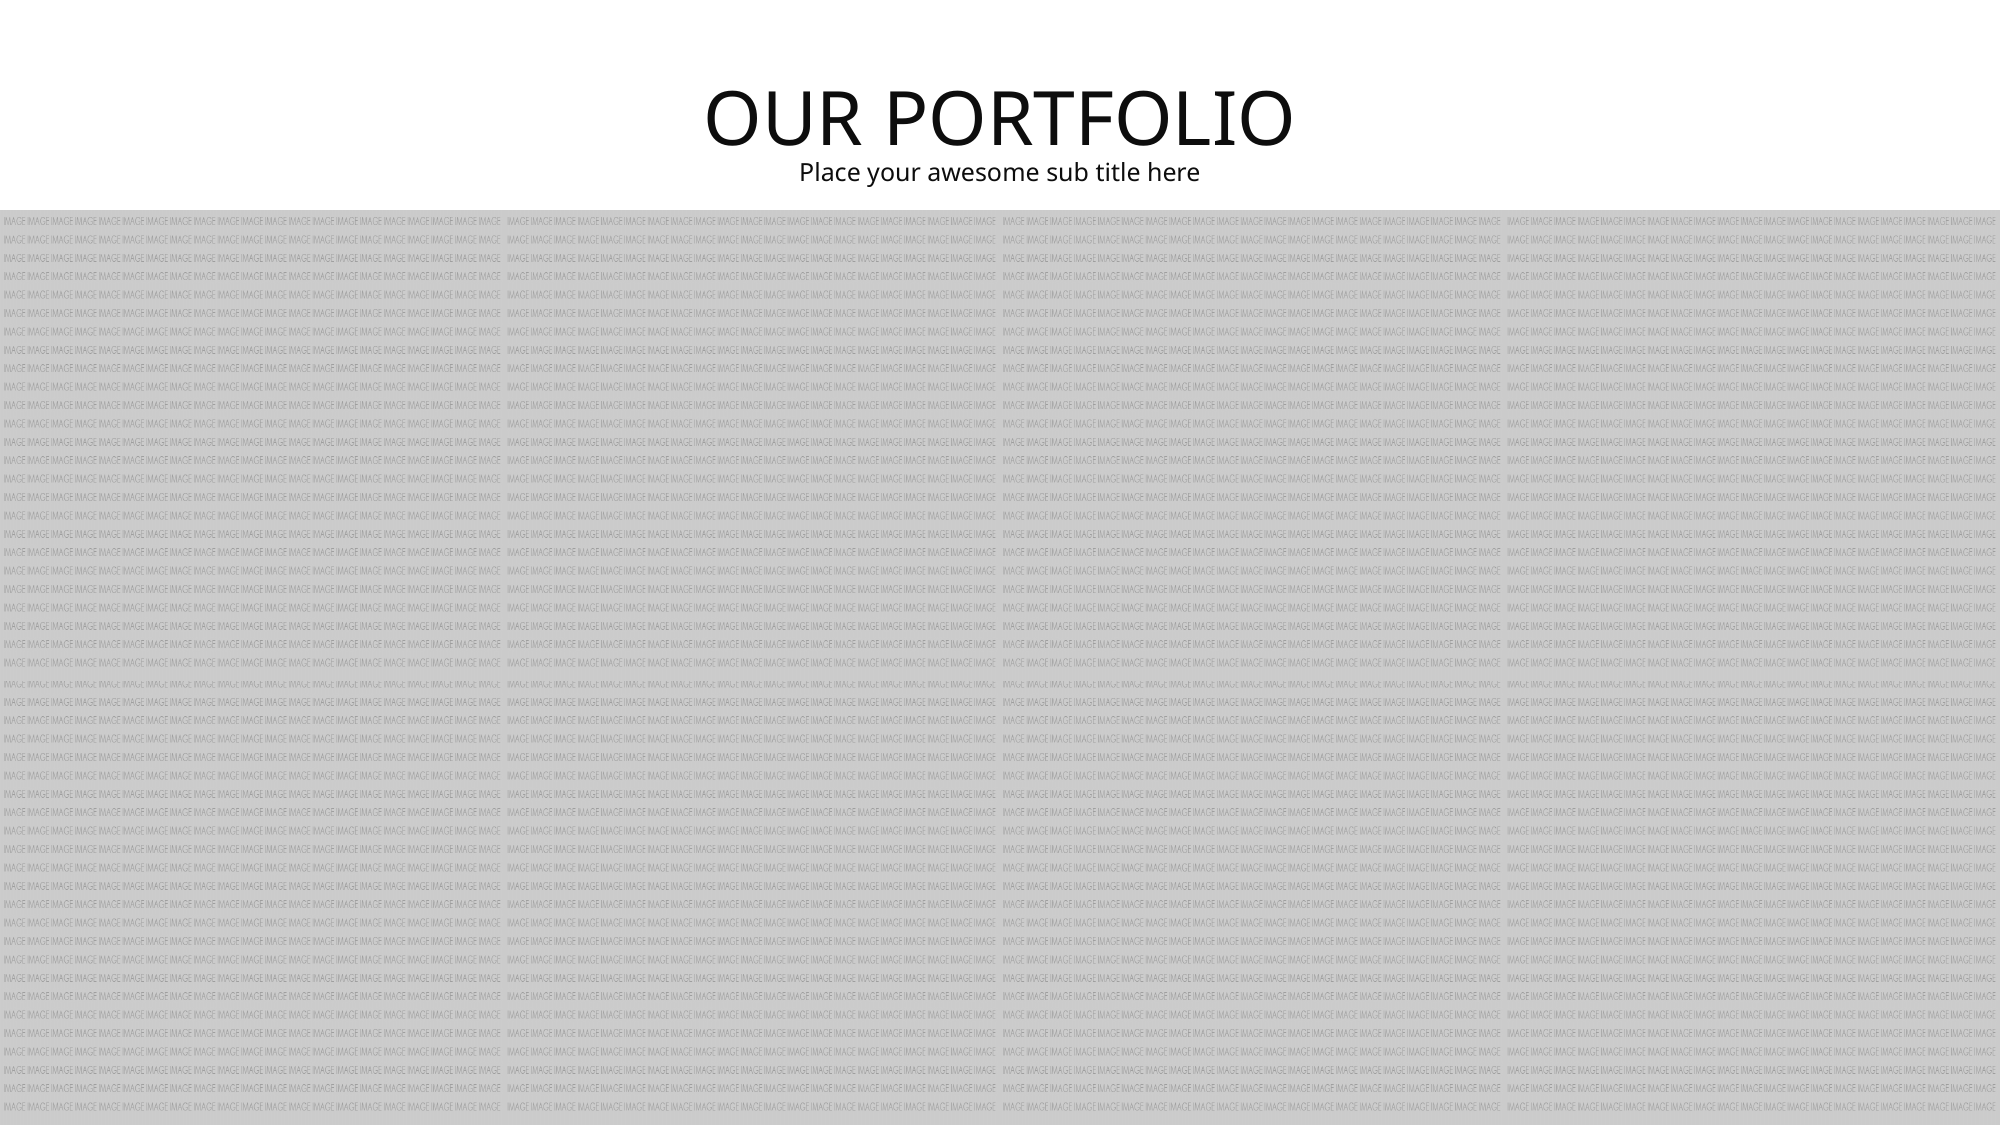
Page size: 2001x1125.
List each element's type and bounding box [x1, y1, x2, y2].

text_box [0, 209, 504, 682]
text_box [999, 209, 1504, 682]
text_box [92, 18, 1907, 182]
text_box [504, 209, 999, 682]
text_box [999, 682, 1504, 1125]
text_box [504, 682, 999, 1125]
text_box [0, 682, 504, 1125]
text_box [1504, 209, 2000, 682]
text_box [1504, 682, 2000, 1125]
